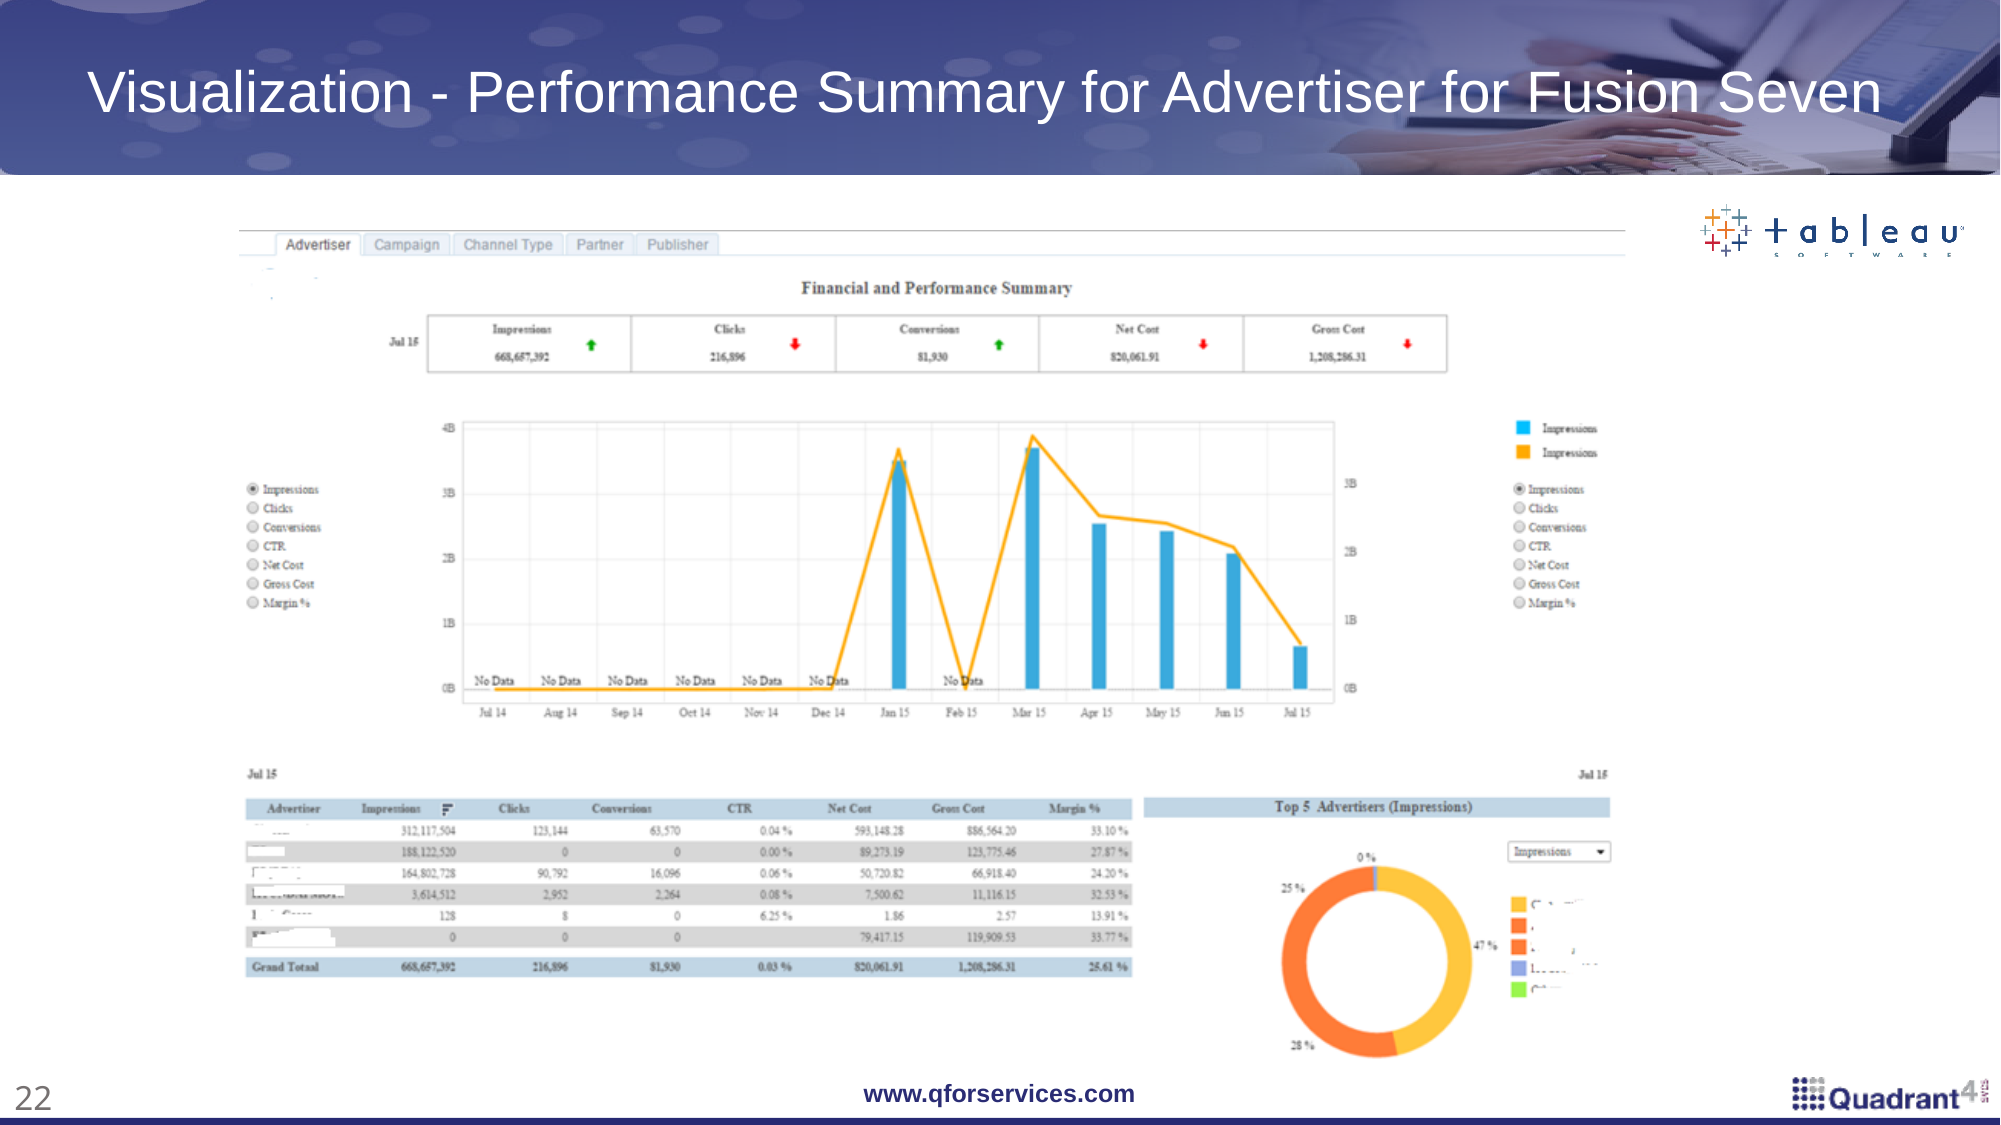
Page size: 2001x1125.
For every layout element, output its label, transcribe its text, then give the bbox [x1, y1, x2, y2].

title Visualization - Performance Summary for Advertiser for Fusion Seven [60, 0, 1913, 188]
picture [1790, 1076, 1990, 1112]
picture [239, 204, 1964, 1065]
